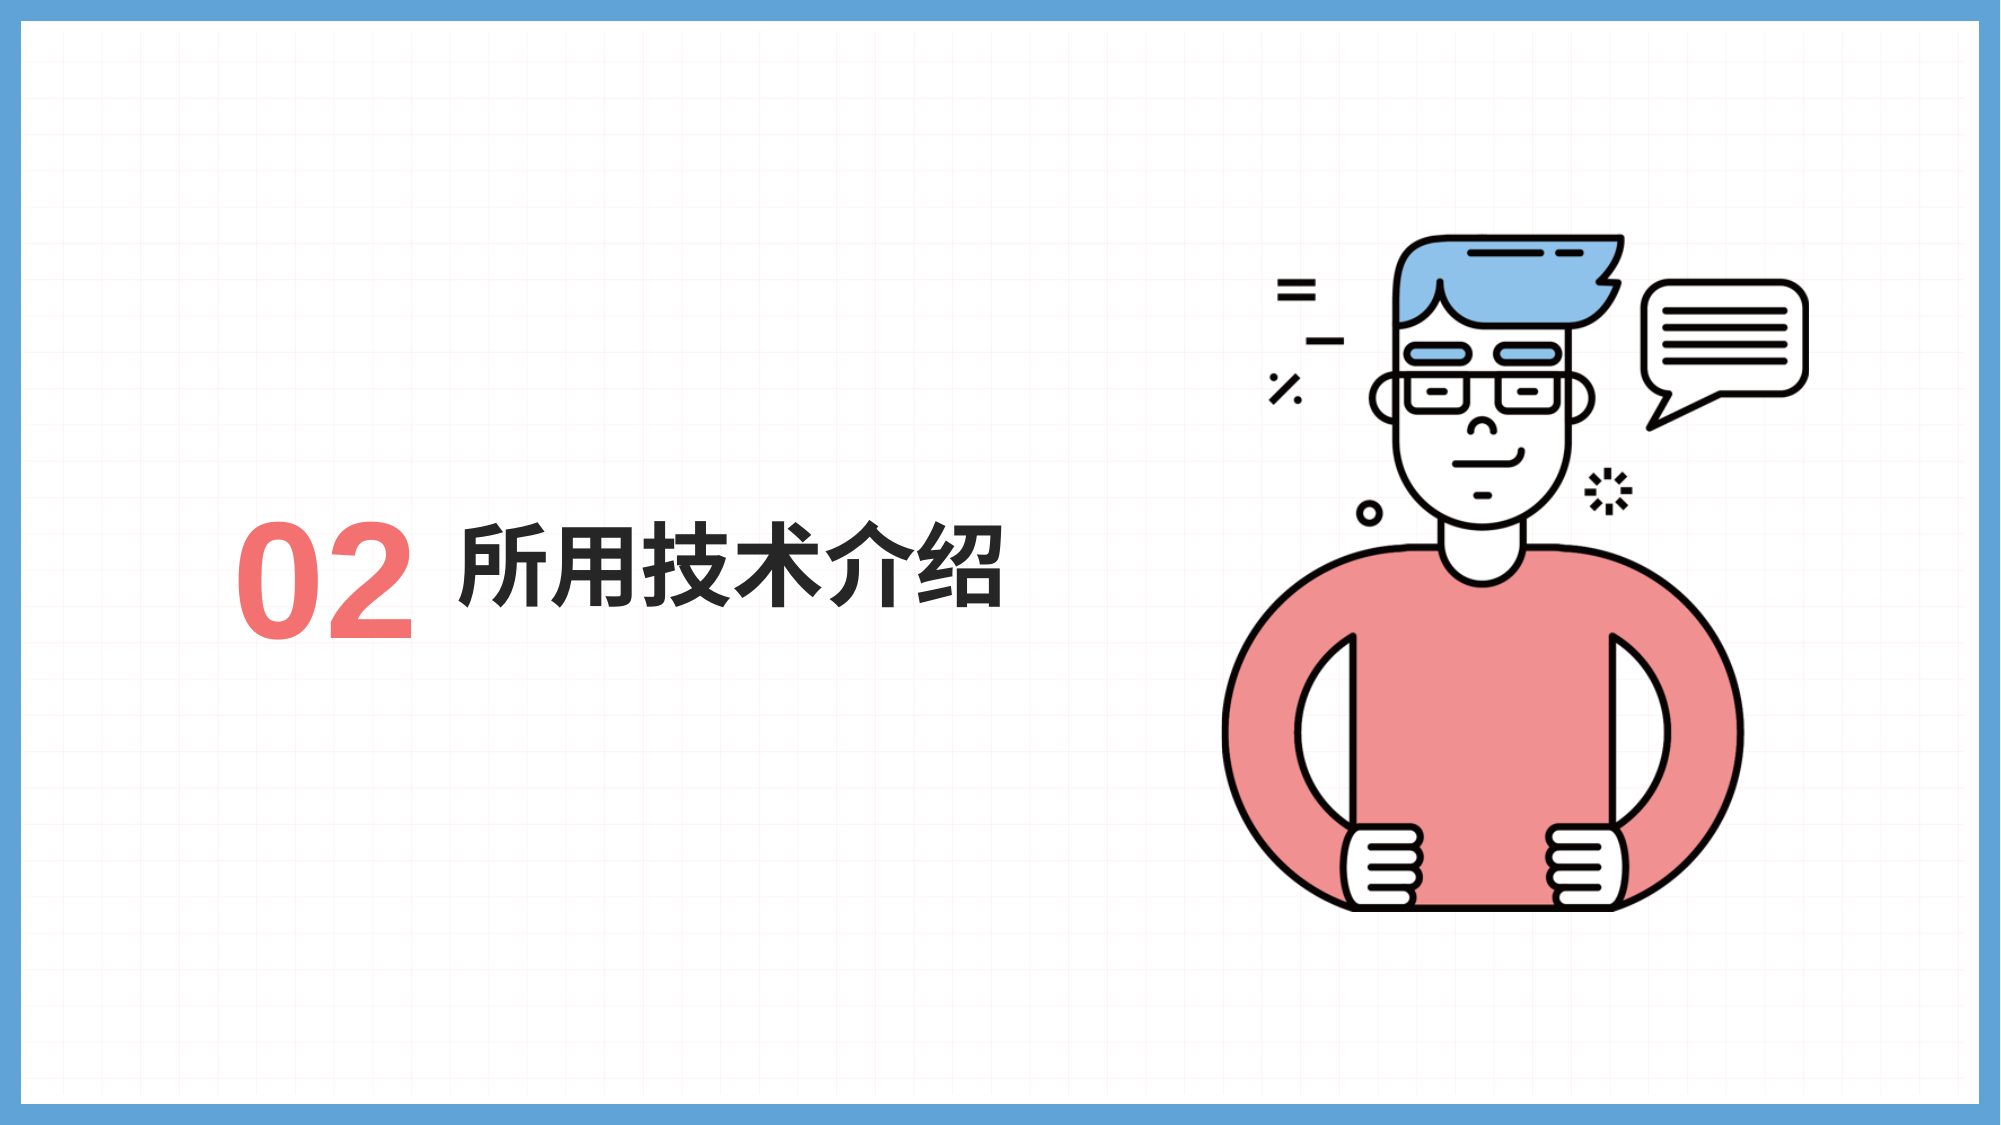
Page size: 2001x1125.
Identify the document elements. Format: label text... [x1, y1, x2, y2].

list 02 [105, 246, 419, 839]
title 所用技术介绍 [457, 266, 1204, 859]
picture [1221, 208, 1809, 912]
